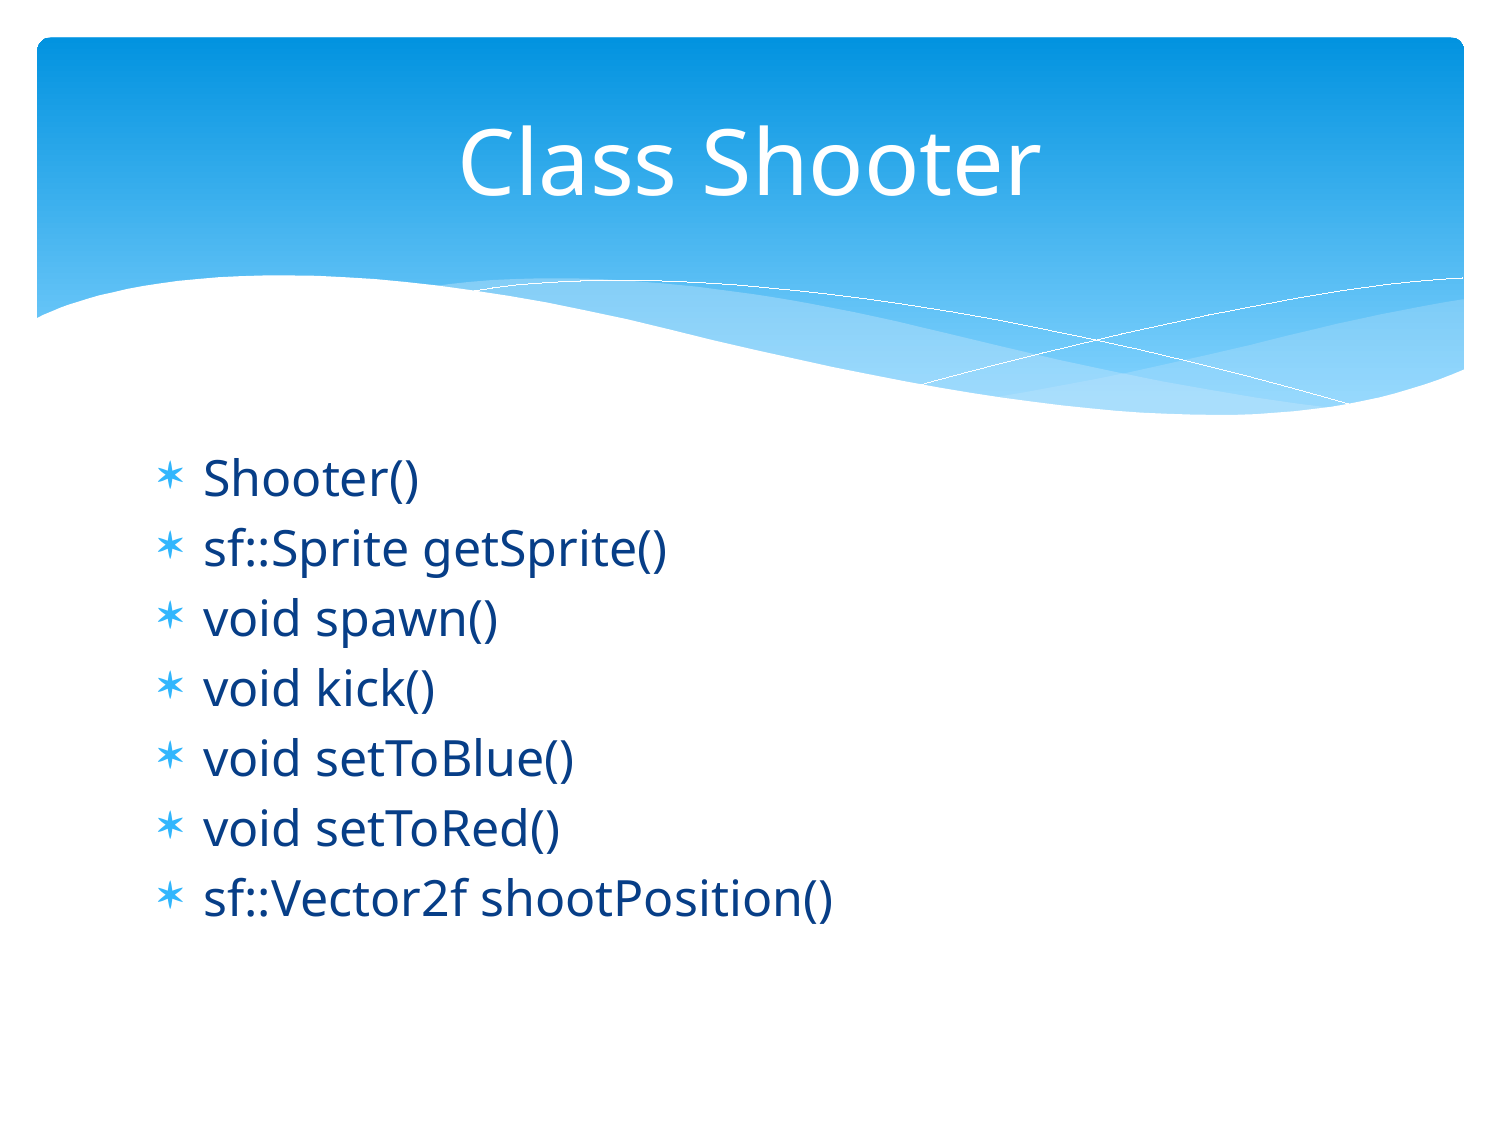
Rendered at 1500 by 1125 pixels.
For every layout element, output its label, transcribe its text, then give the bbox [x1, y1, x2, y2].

title Class Shooter [75, 55, 1425, 261]
list Shooter() sf::Sprite getSprite() void spawn() void kick() void setToBlue() void setToRed() sf::Vector2f shootPosition() [143, 438, 1359, 1005]
